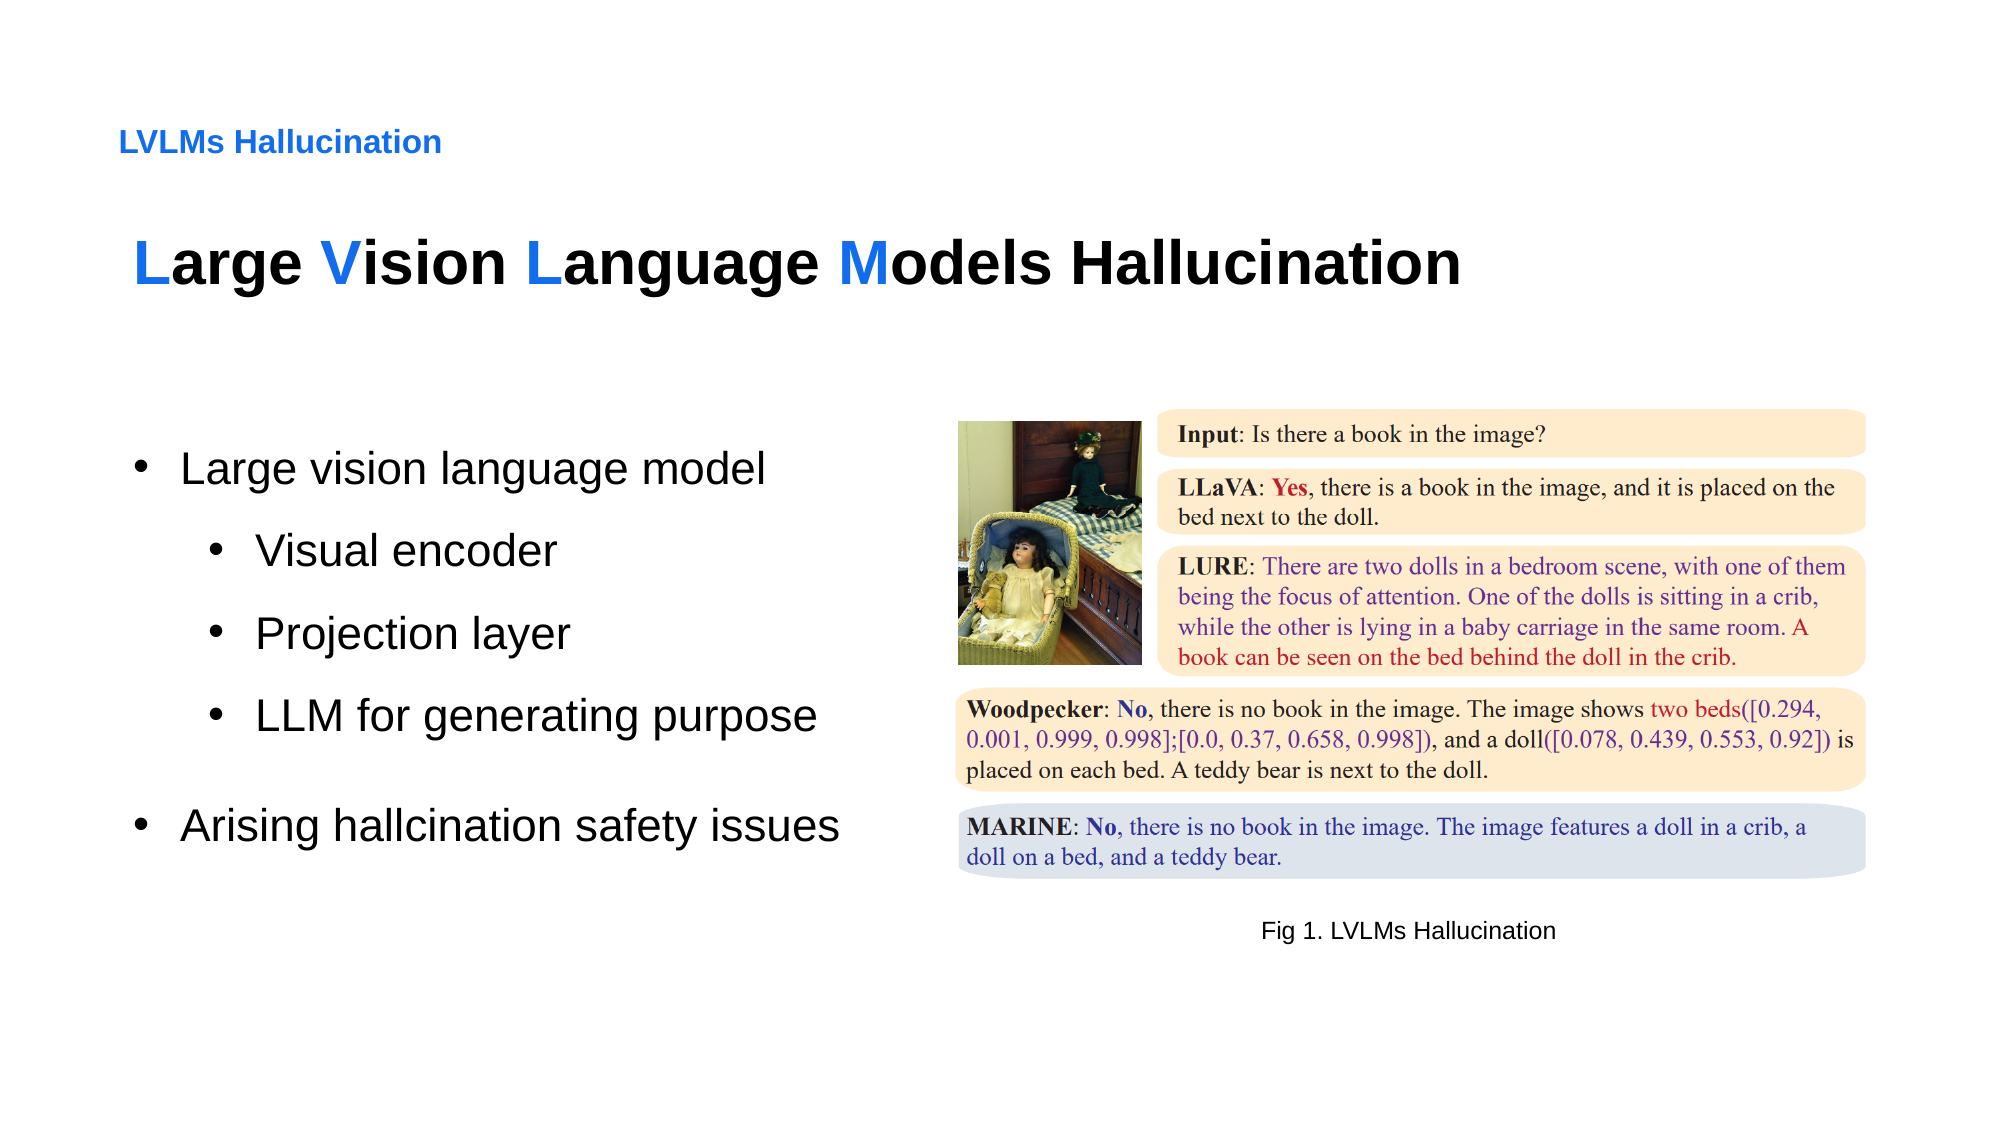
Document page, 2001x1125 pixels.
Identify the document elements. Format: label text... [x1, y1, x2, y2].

text_box Large vision language model Visual encoder Projection layer LLM for generating purpose Arising hallcination safety issues [118, 431, 947, 859]
picture [947, 407, 1871, 886]
text_box Fig 1. LVLMs Hallucination [1108, 906, 1710, 952]
text_box Large Vision Language Models Hallucination [118, 214, 1871, 305]
text_box LVLMs Hallucination [118, 114, 711, 160]
